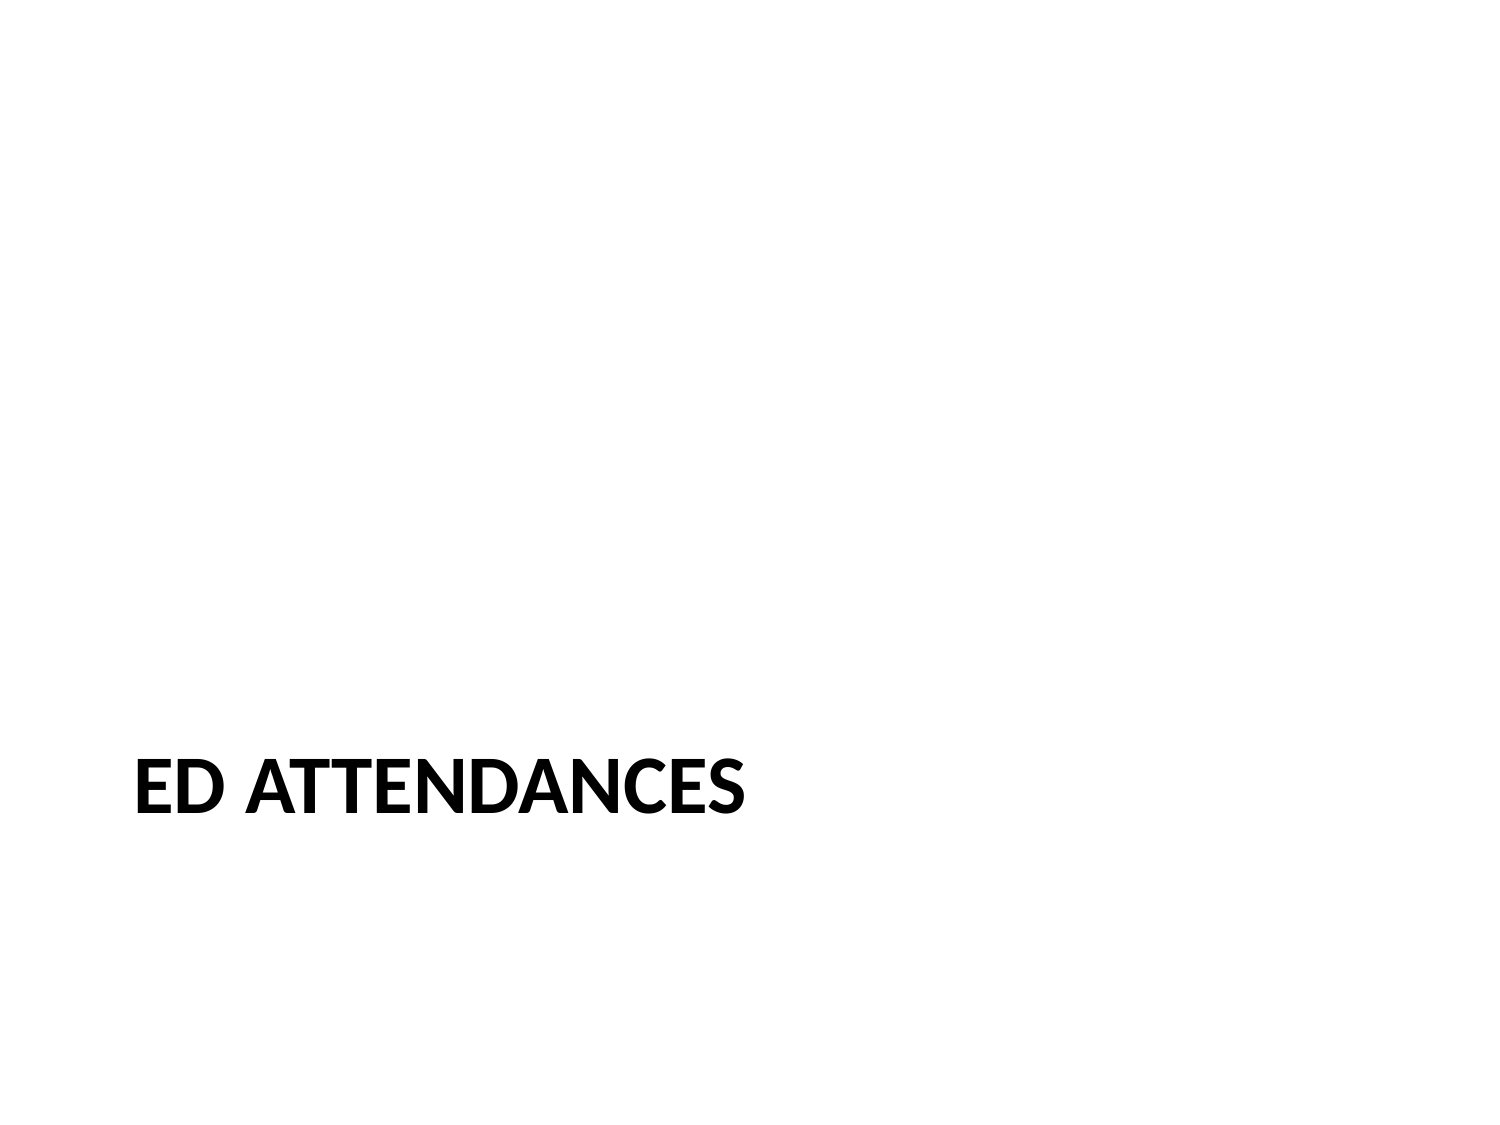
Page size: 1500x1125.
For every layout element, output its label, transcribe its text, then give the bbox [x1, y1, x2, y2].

title ED Attendances [118, 722, 1394, 947]
